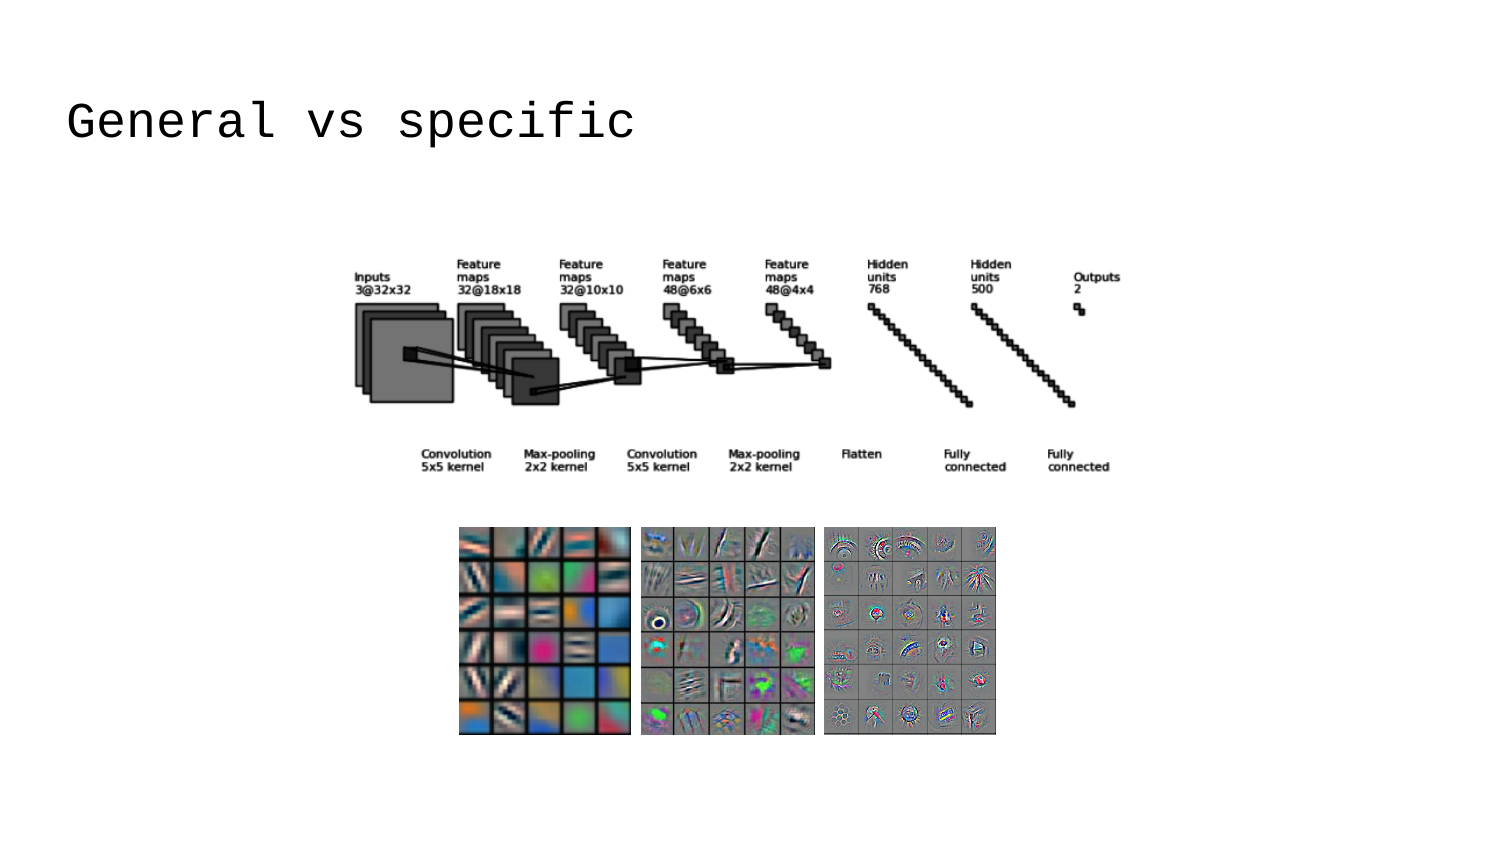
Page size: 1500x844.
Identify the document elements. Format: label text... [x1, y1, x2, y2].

title General vs specific [51, 72, 1449, 167]
picture [315, 244, 1140, 490]
picture [459, 527, 996, 735]
